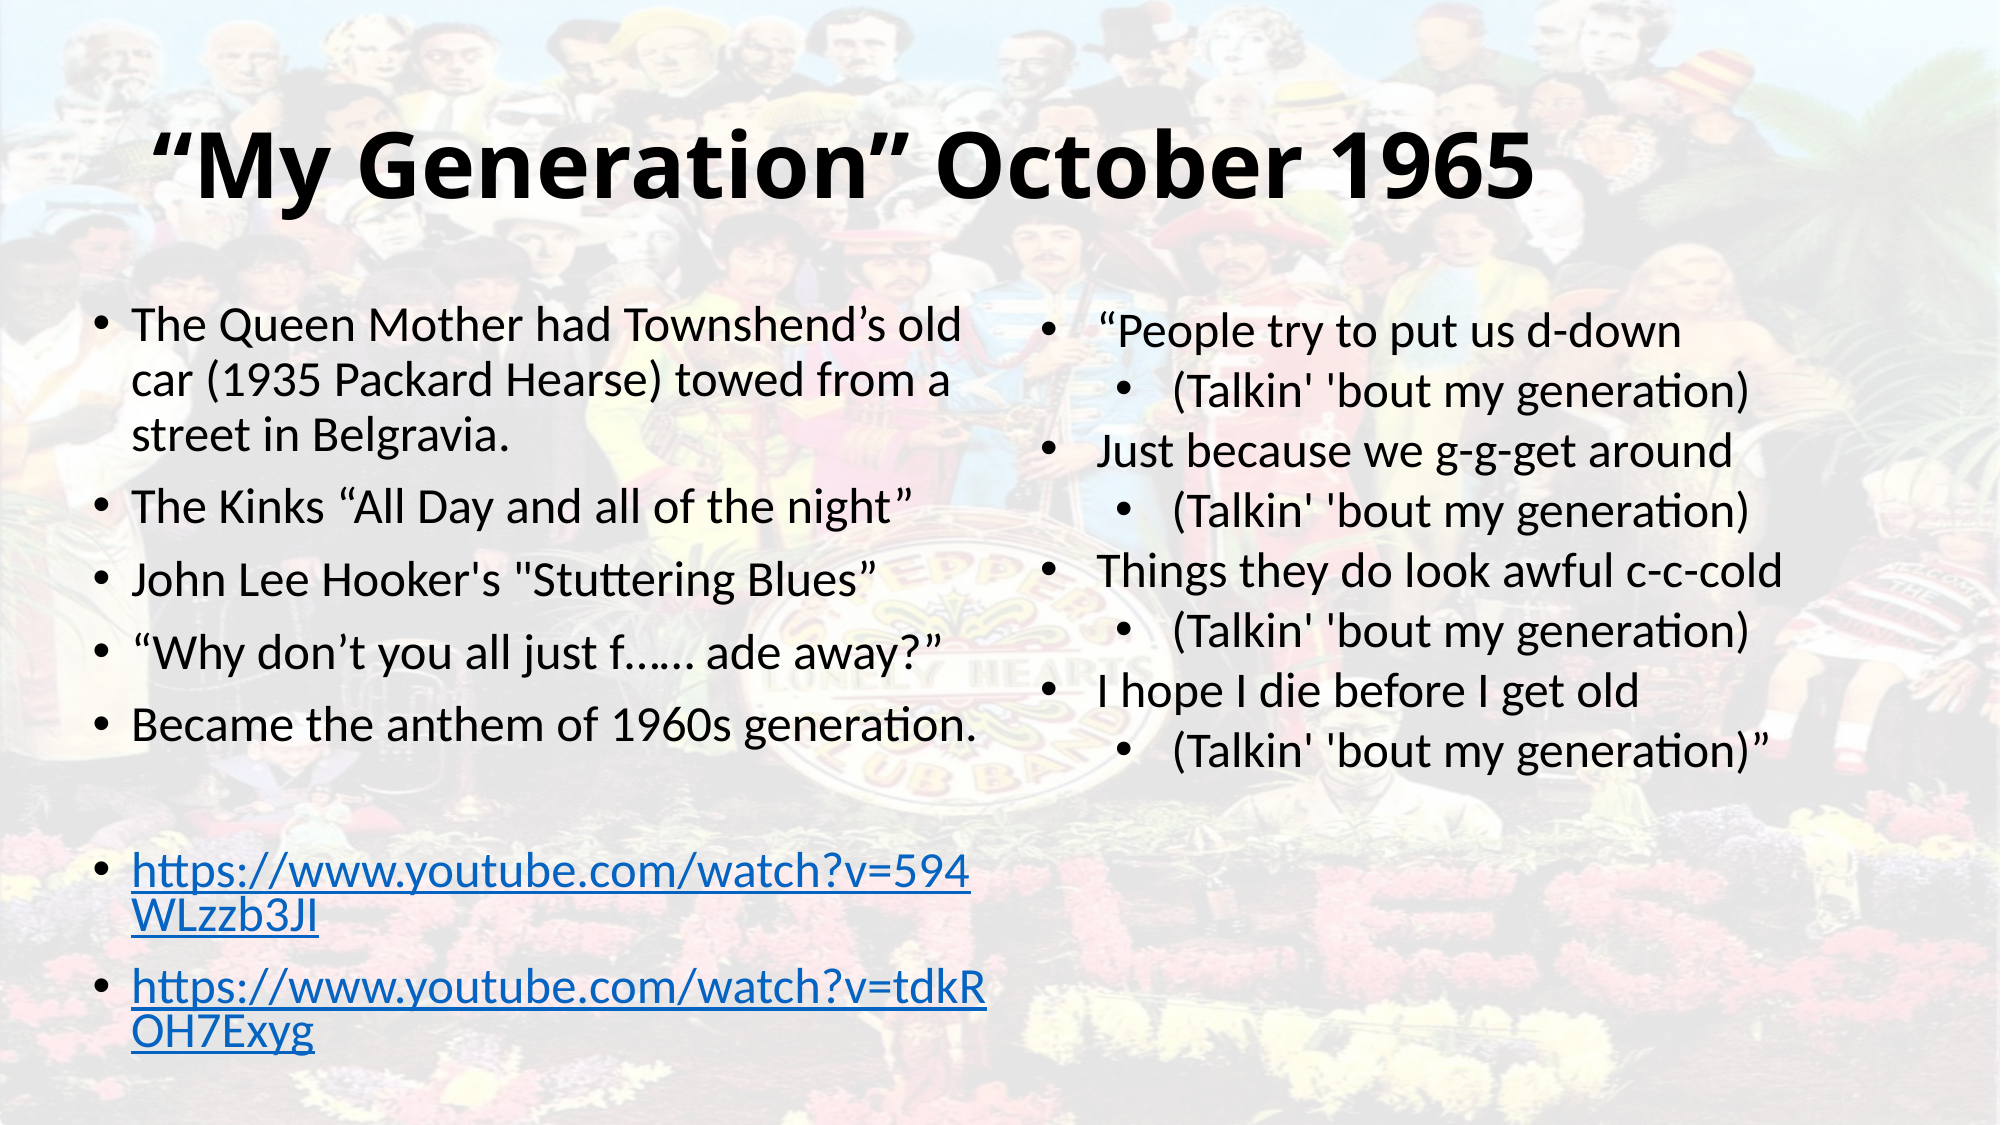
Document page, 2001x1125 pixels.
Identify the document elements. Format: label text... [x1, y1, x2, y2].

list The Queen Mother had Townshend’s old car (1935 Packard Hearse) towed from a street in Belgravia. The Kinks “All Day and all of the night” John Lee Hooker's "Stuttering Blues” “Why don’t you all just f…… ade away?” Became the anthem of 1960s generation. https://www.youtube.com/watch?v=594WLzzb3JI https://www.youtube.com/watch?v=tdkROH7Exyg [77, 290, 1000, 1005]
title “My Generation” October 1965 [137, 59, 1863, 278]
text_box “People try to put us d-down (Talkin' 'bout my generation) Just because we g-g-get around (Talkin' 'bout my generation) Things they do look awful c-c-cold (Talkin' 'bout my generation) I hope I die before I get old (Talkin' 'bout my generation)” [1025, 290, 1968, 786]
